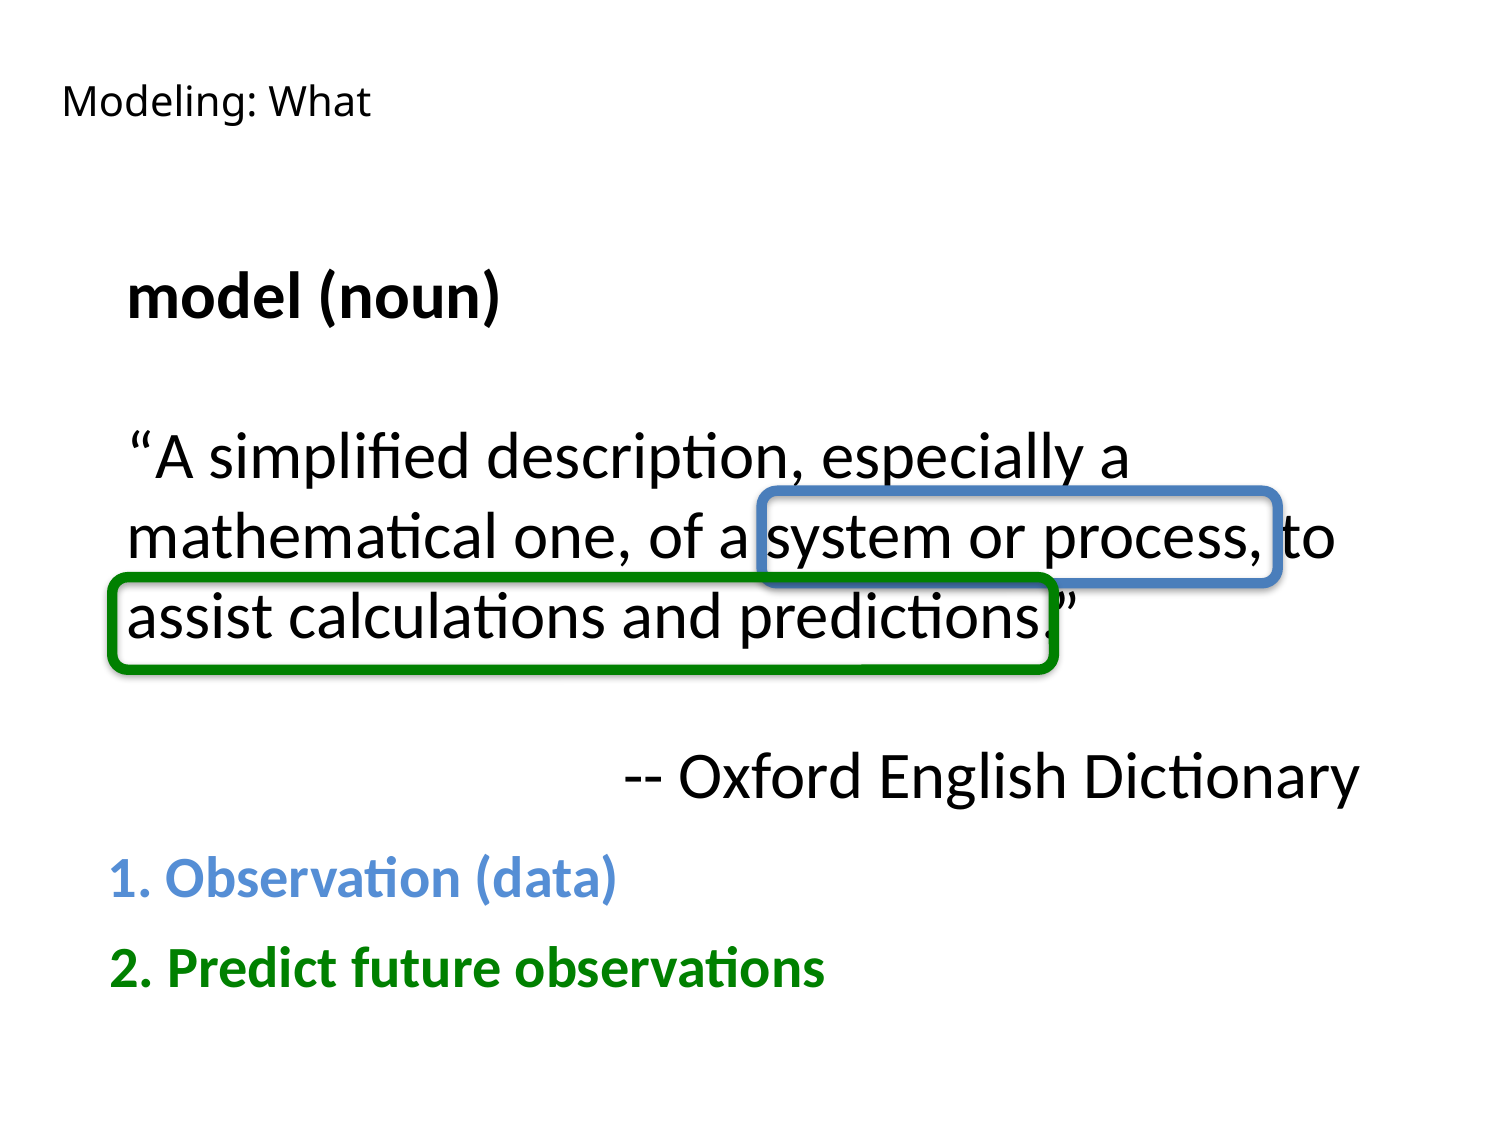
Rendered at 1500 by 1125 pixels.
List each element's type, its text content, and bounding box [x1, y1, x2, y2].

text_box [760, 489, 1279, 585]
text_box 1. Observation (data) [92, 832, 635, 917]
text_box [111, 576, 1055, 671]
text_box Modeling: What [46, 67, 387, 133]
text_box model (noun) “A simplified description, especially a mathematical one, of a system or process, to assist calculations and predictions.” -- Oxford English Dictionary [112, 244, 1377, 819]
text_box 2. Predict future observations [94, 921, 841, 1007]
